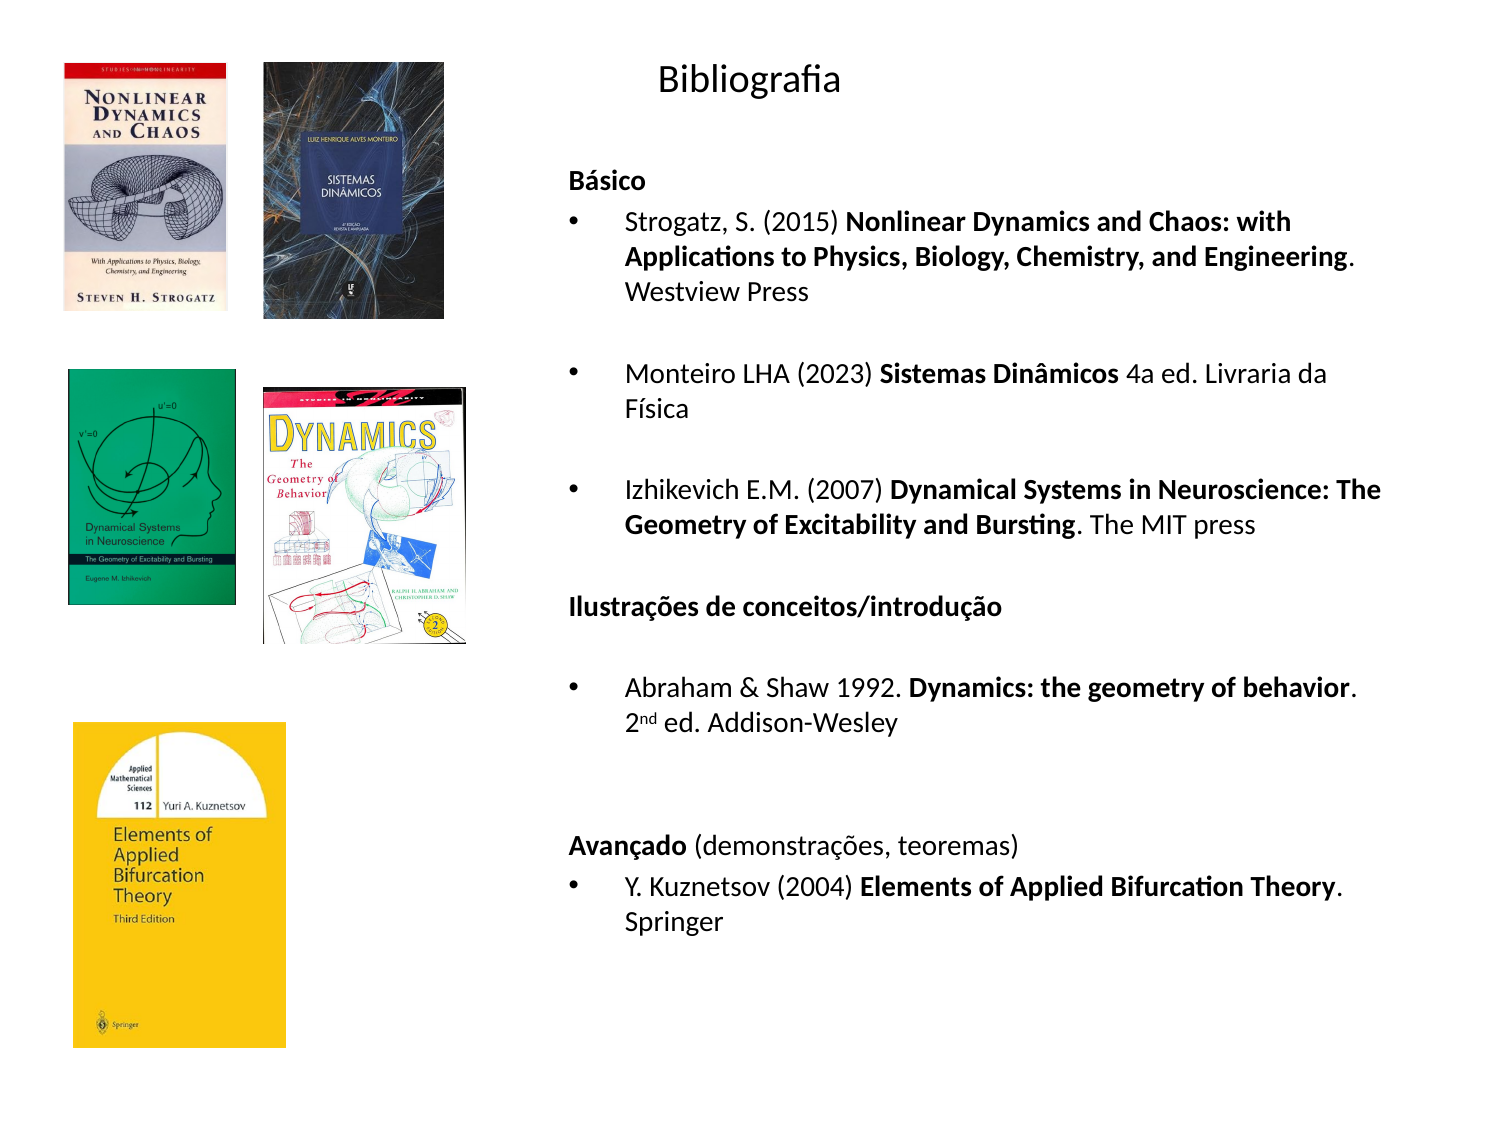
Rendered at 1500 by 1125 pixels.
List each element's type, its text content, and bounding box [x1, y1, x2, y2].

picture [68, 369, 237, 606]
picture [71, 721, 286, 1048]
picture [262, 62, 444, 319]
picture [63, 61, 228, 311]
picture [262, 387, 466, 645]
list Básico Strogatz, S. (2015) Nonlinear Dynamics and Chaos: with Applications to Physics, Biology, Chemistry, and Engineering. Westview Press Monteiro LHA (2023) Sistemas Dinâmicos 4a ed. Livraria da Física Izhikevich E.M. (2007) Dynamical Systems in Neuroscience: The Geometry of Excitability and Bursting. The MIT press Ilustrações de conceitos/introdução Abraham & Shaw 1992. Dynamics: the geometry of behavior. 2nd ed. Addison-Wesley Avançado (demonstrações, teoremas) Y. Kuznetsov (2004) Elements of Applied Bifurcation Theory. Springer [553, 154, 1408, 986]
title Bibliografia [75, 45, 1425, 109]
